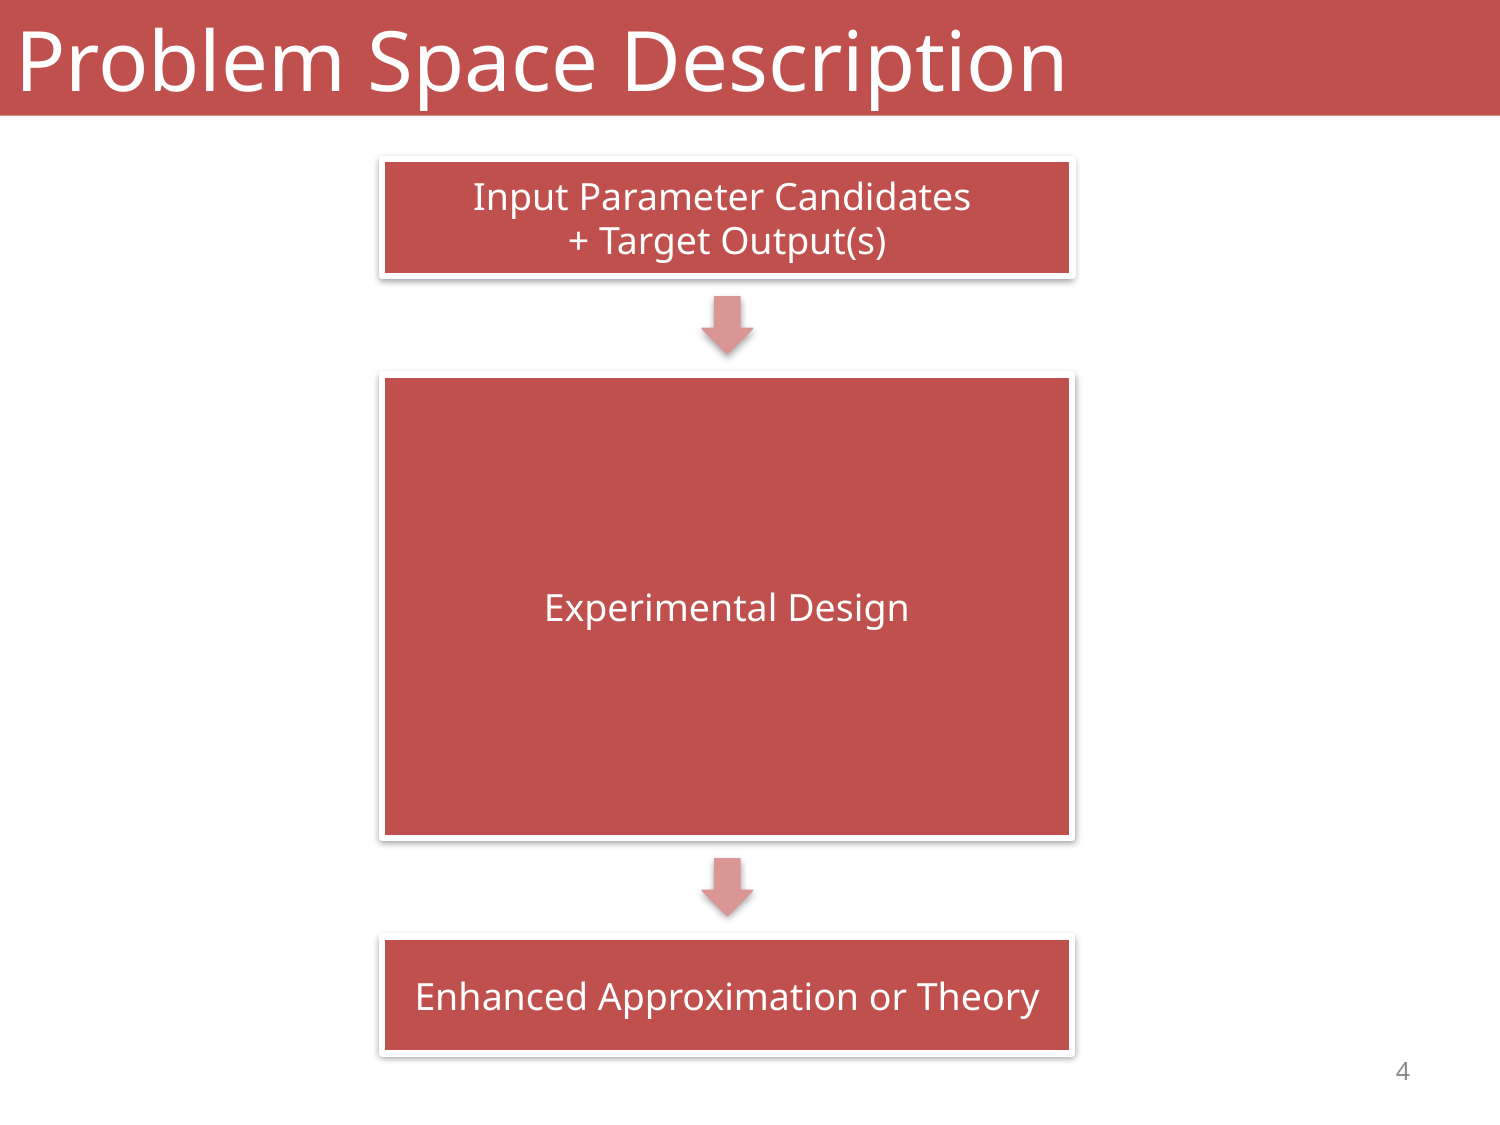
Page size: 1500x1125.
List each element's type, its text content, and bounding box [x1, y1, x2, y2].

title Problem Space Description [0, 0, 1500, 116]
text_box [237, 158, 1231, 1054]
slide_number 4 [1074, 1042, 1425, 1103]
